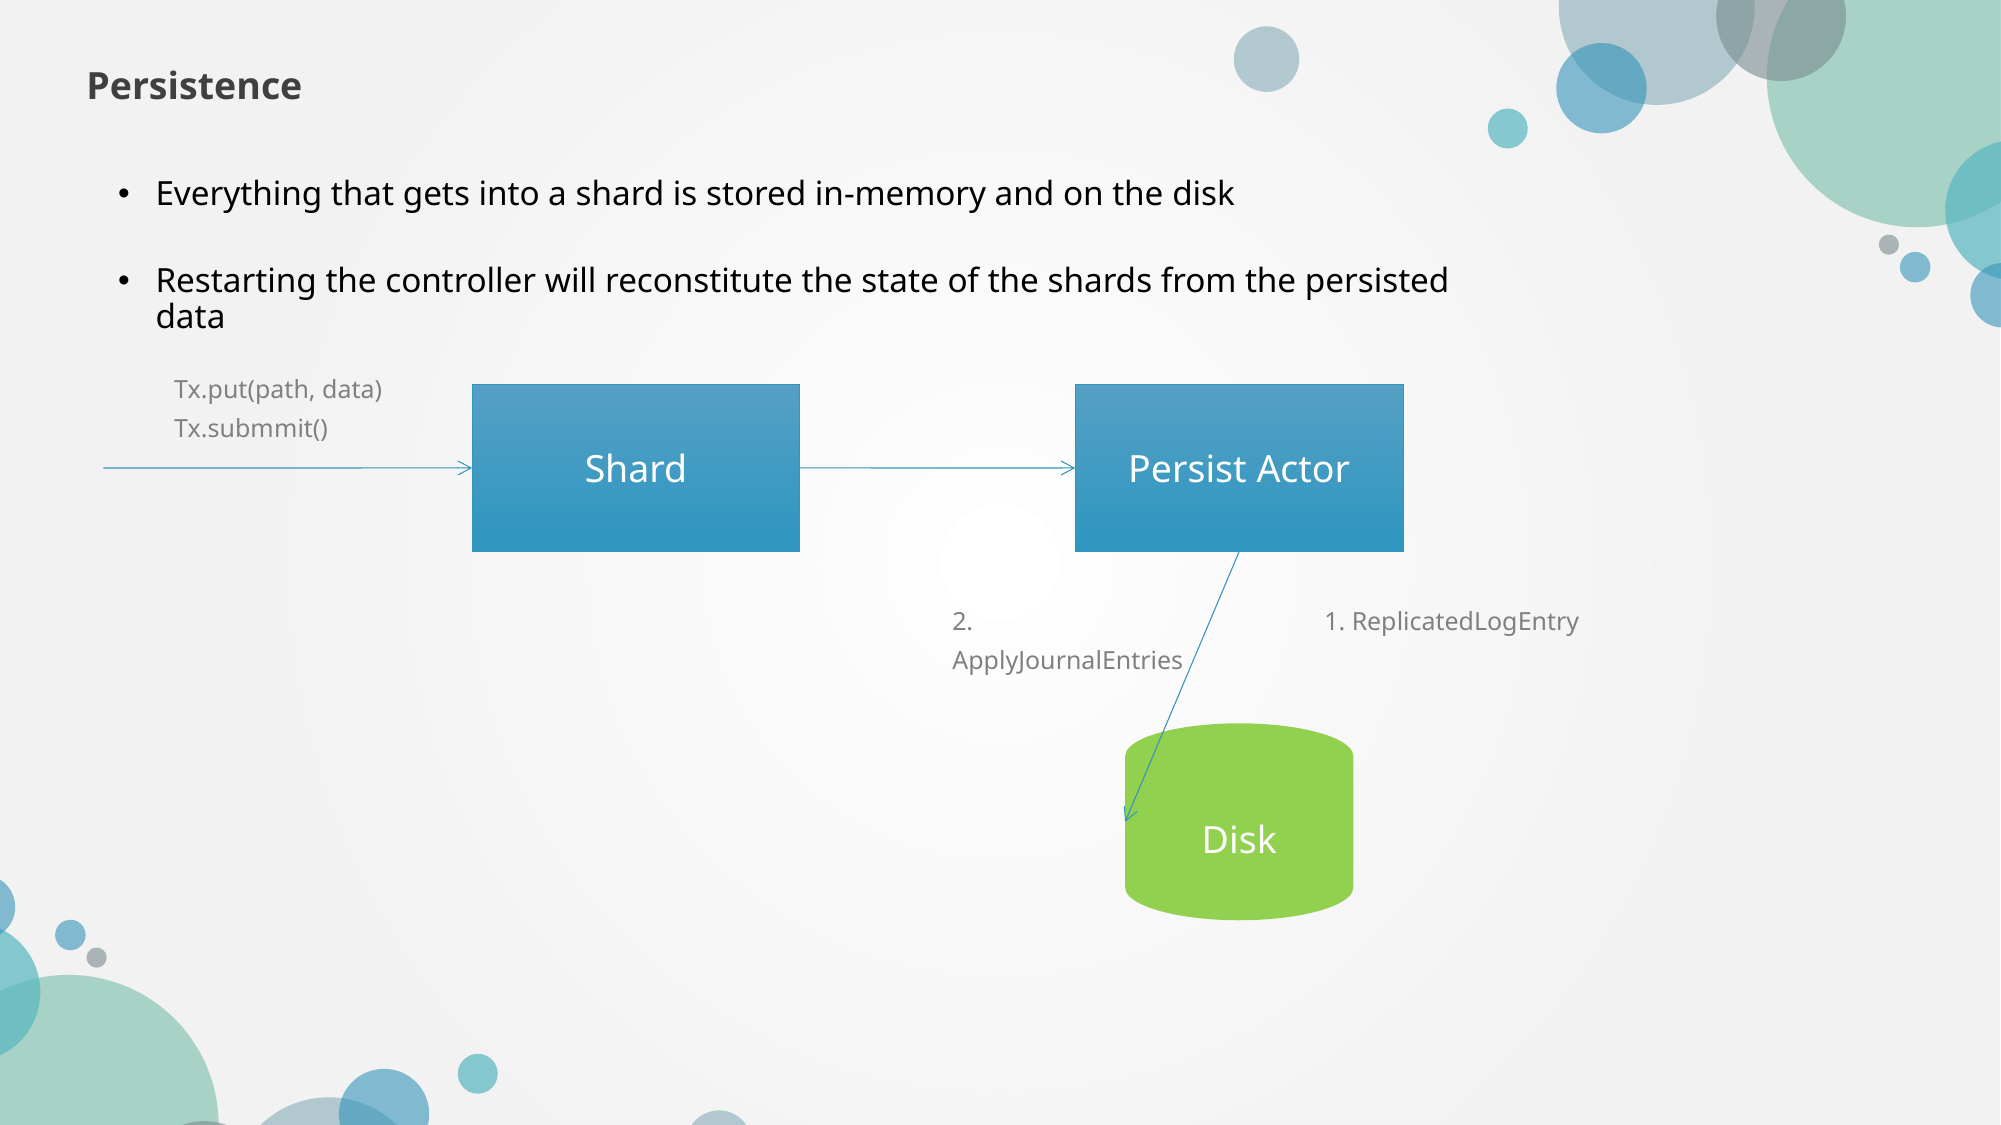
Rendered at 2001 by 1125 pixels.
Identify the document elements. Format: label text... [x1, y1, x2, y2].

text_box Shard [472, 384, 800, 552]
text_box 1. ReplicatedLogEntry [1309, 589, 1628, 643]
text_box 2. ApplyJournalEntries [937, 589, 1213, 682]
text_box Tx.put(path, data) Tx.submmit() [159, 357, 405, 450]
text_box Restarting the controller will reconstitute the state of the shards from the persisted data [103, 256, 1525, 335]
text_box Disk [1124, 722, 1355, 922]
text_box Persist Actor [1075, 384, 1404, 552]
text_box Everything that gets into a shard is stored in-memory and on the disk [103, 169, 1525, 256]
list Persistence [71, 41, 630, 108]
